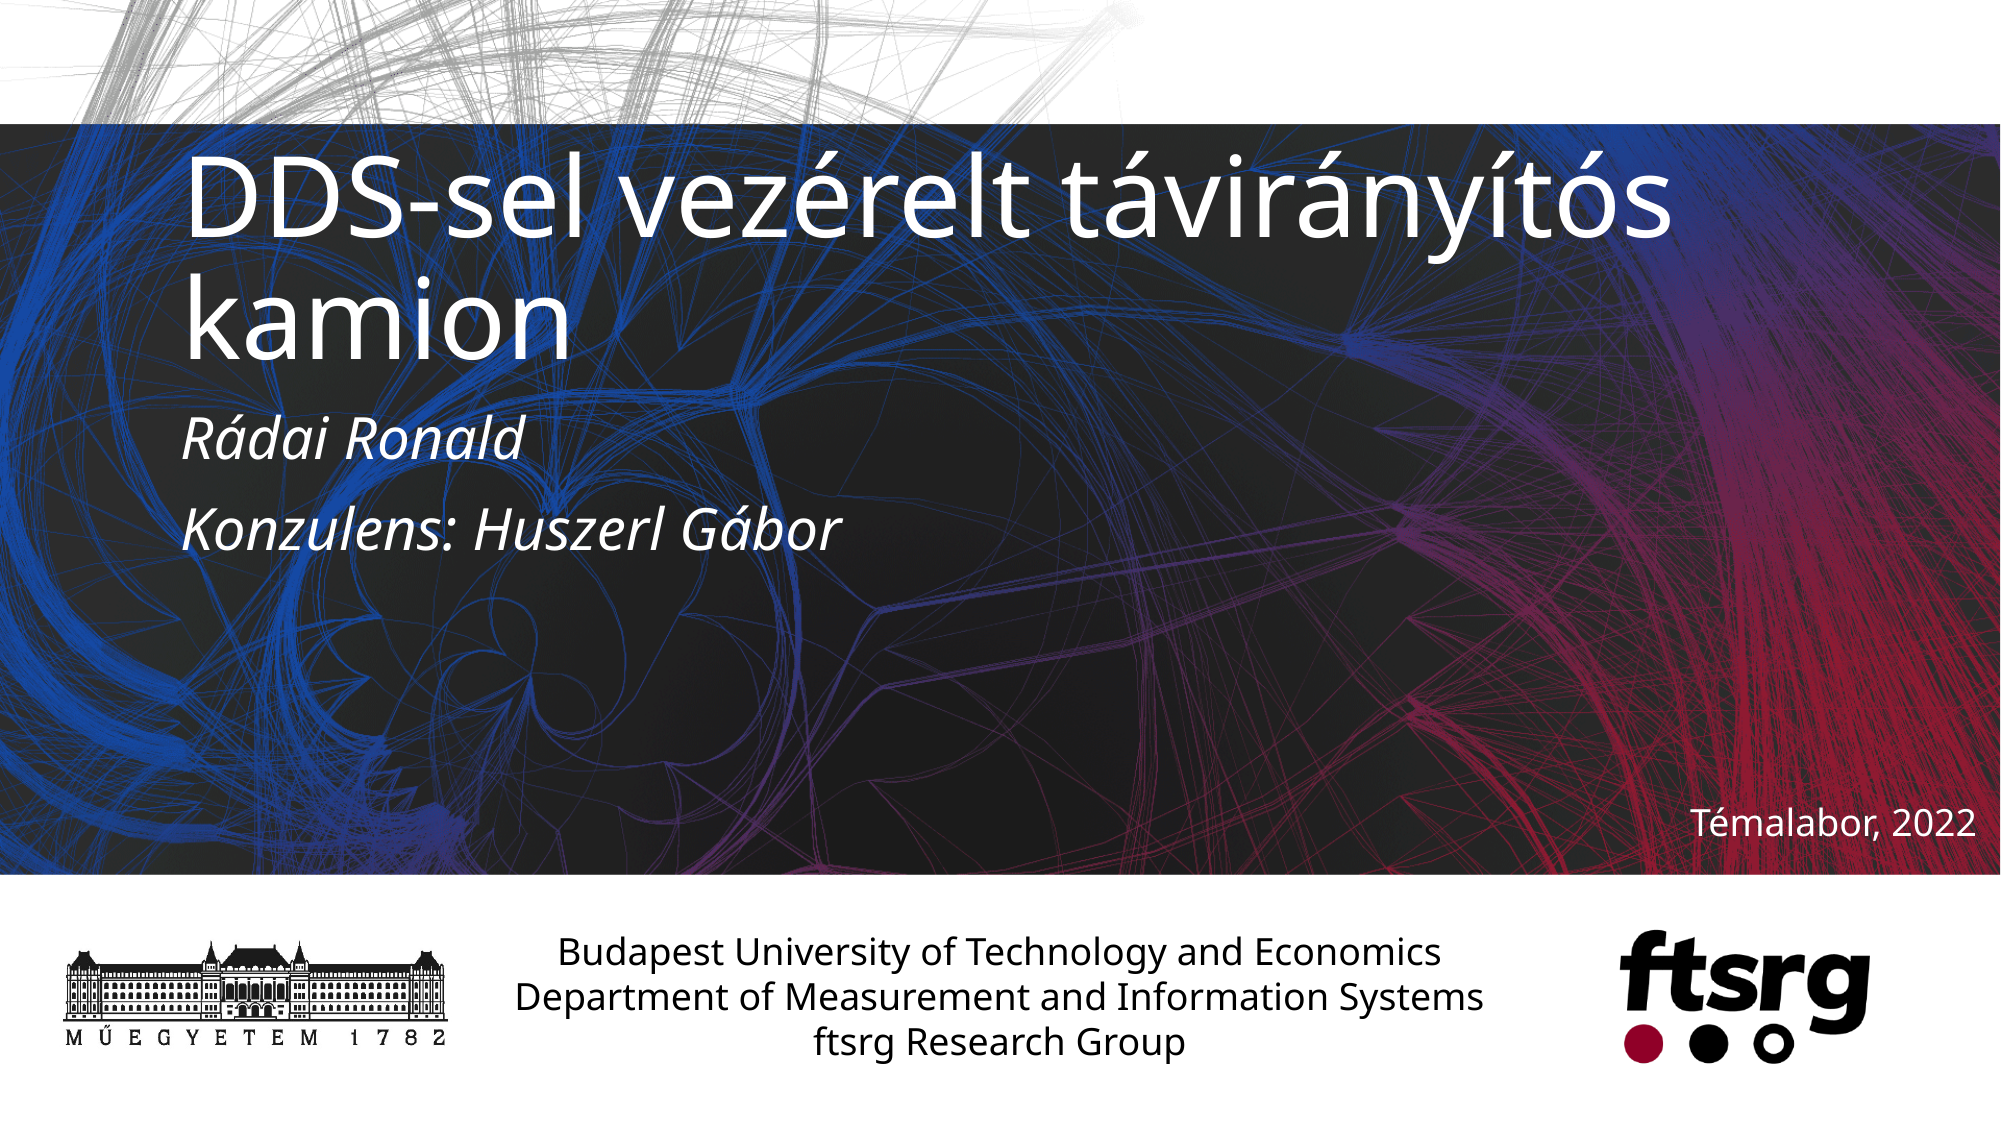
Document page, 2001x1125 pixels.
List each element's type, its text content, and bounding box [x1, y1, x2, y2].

subtitle Rádai Ronald Konzulens: Huszerl Gábor [165, 393, 1346, 666]
text_box Témalabor, 2022 [1675, 791, 1993, 852]
picture [0, 0, 2001, 1125]
title DDS-sel vezérelt távirányítós kamion [165, 221, 1834, 392]
